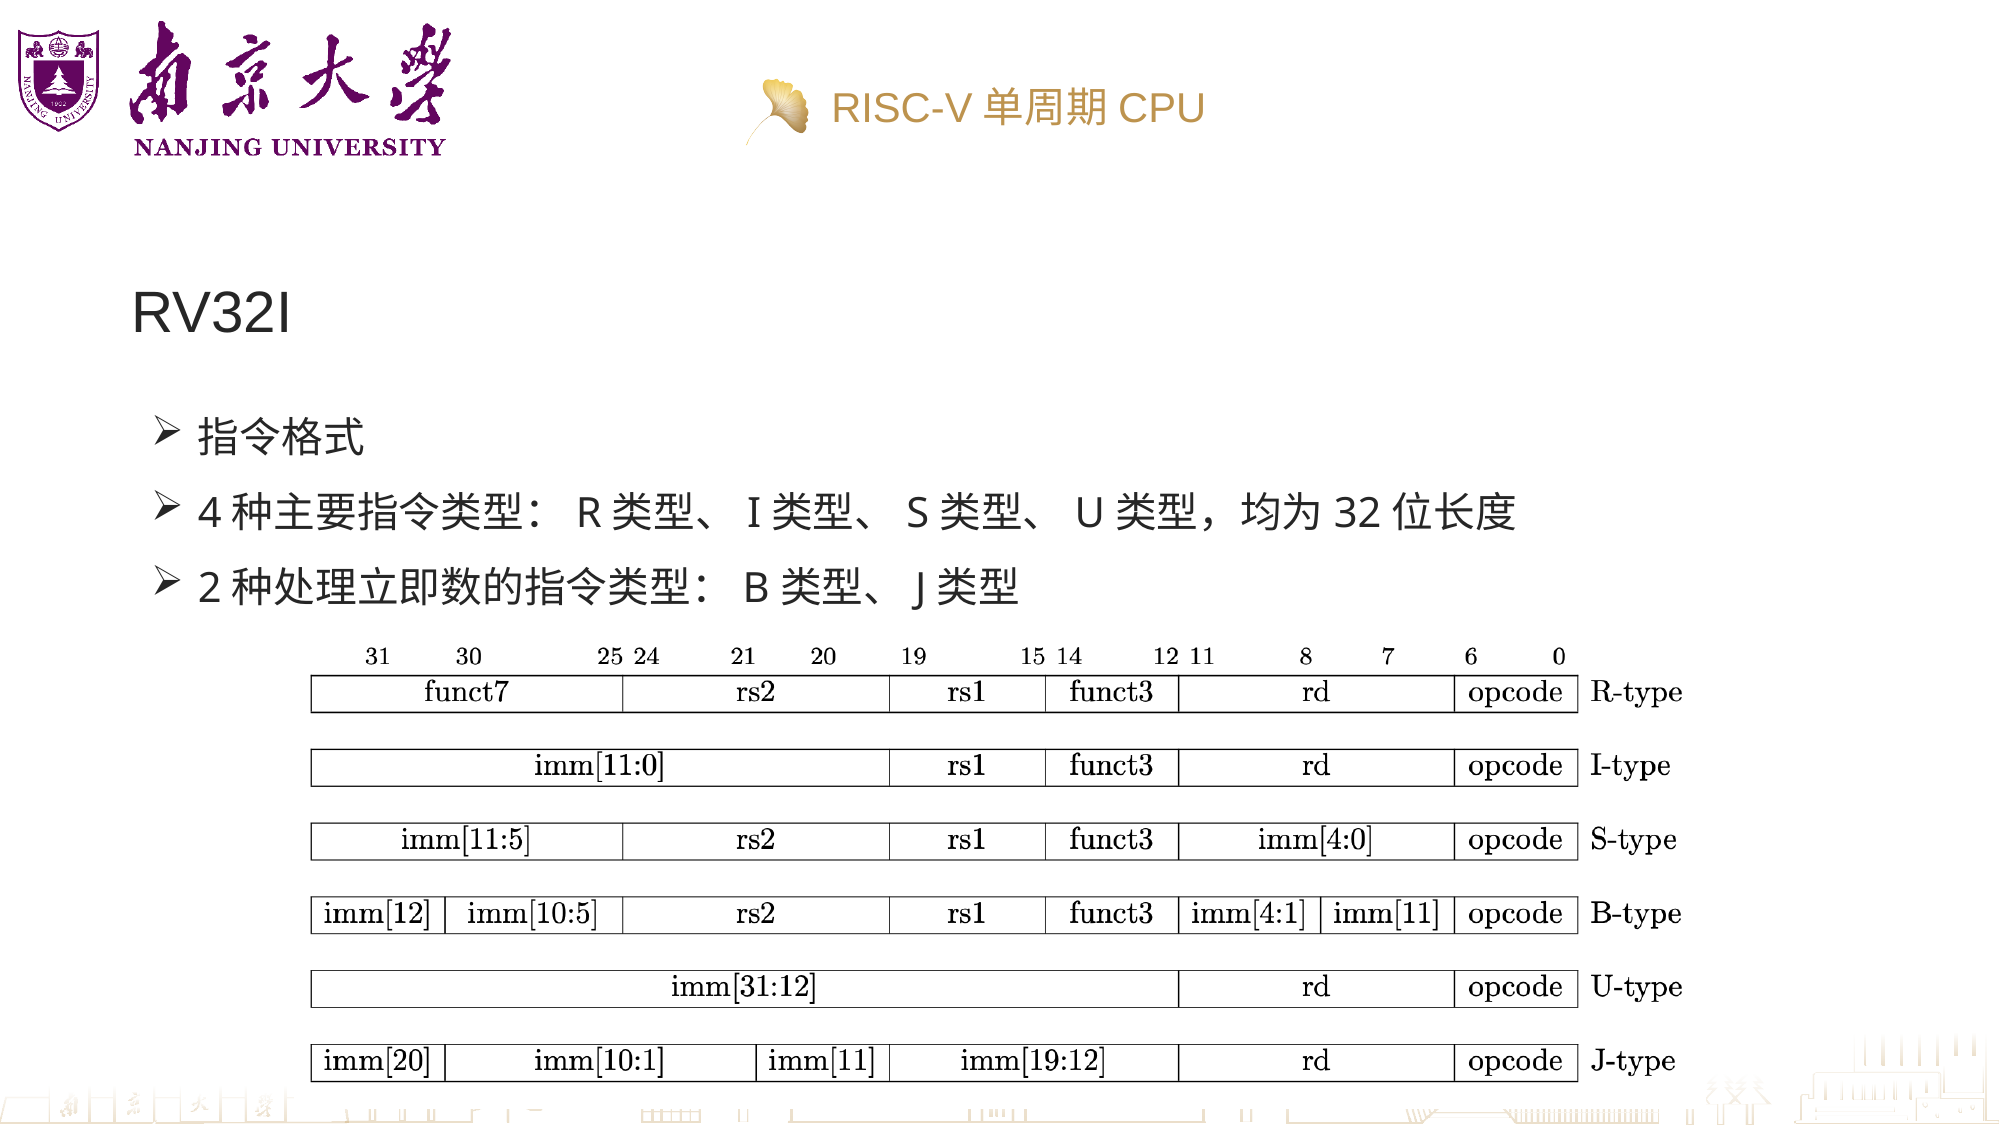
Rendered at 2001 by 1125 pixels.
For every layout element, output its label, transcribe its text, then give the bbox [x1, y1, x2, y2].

picture [294, 630, 1706, 1110]
text_box RISC-V单周期CPU [816, 73, 1327, 139]
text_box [116, 249, 1726, 612]
picture [731, 64, 830, 169]
picture [18, 21, 451, 160]
